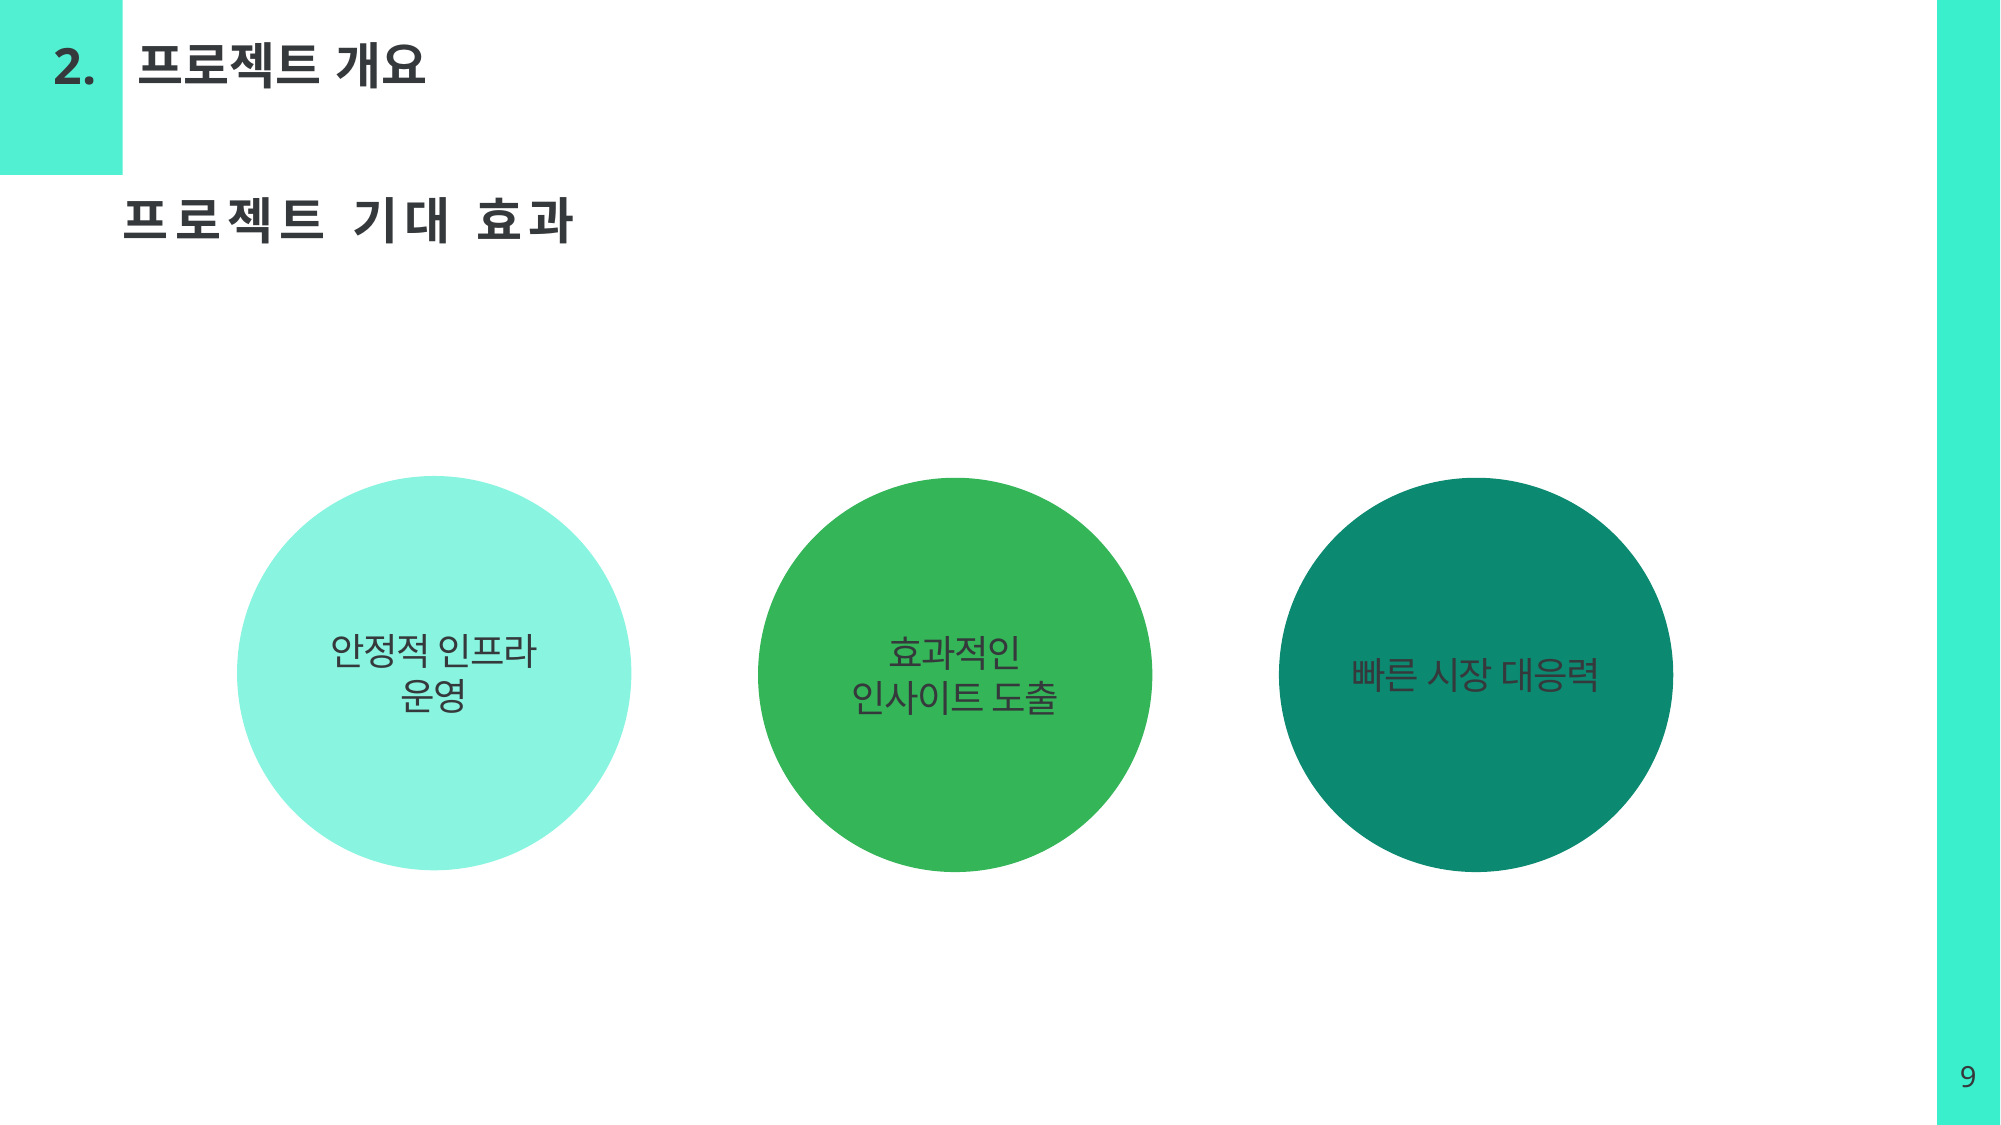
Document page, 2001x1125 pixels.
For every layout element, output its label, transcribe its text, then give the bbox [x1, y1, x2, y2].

text_box 프로젝트 개요 [122, 26, 560, 102]
text_box 효과적인 인사이트 도출 [756, 476, 1154, 874]
text_box 빠른 시장 대응력 [1277, 476, 1675, 874]
text_box 안정적 인프라 운영 [236, 474, 633, 872]
slide_number 9 [1922, 1046, 2000, 1110]
text_box [0, 0, 123, 175]
text_box 2. [38, 26, 122, 102]
list 프로젝트 기대 효과 [122, 184, 1067, 250]
